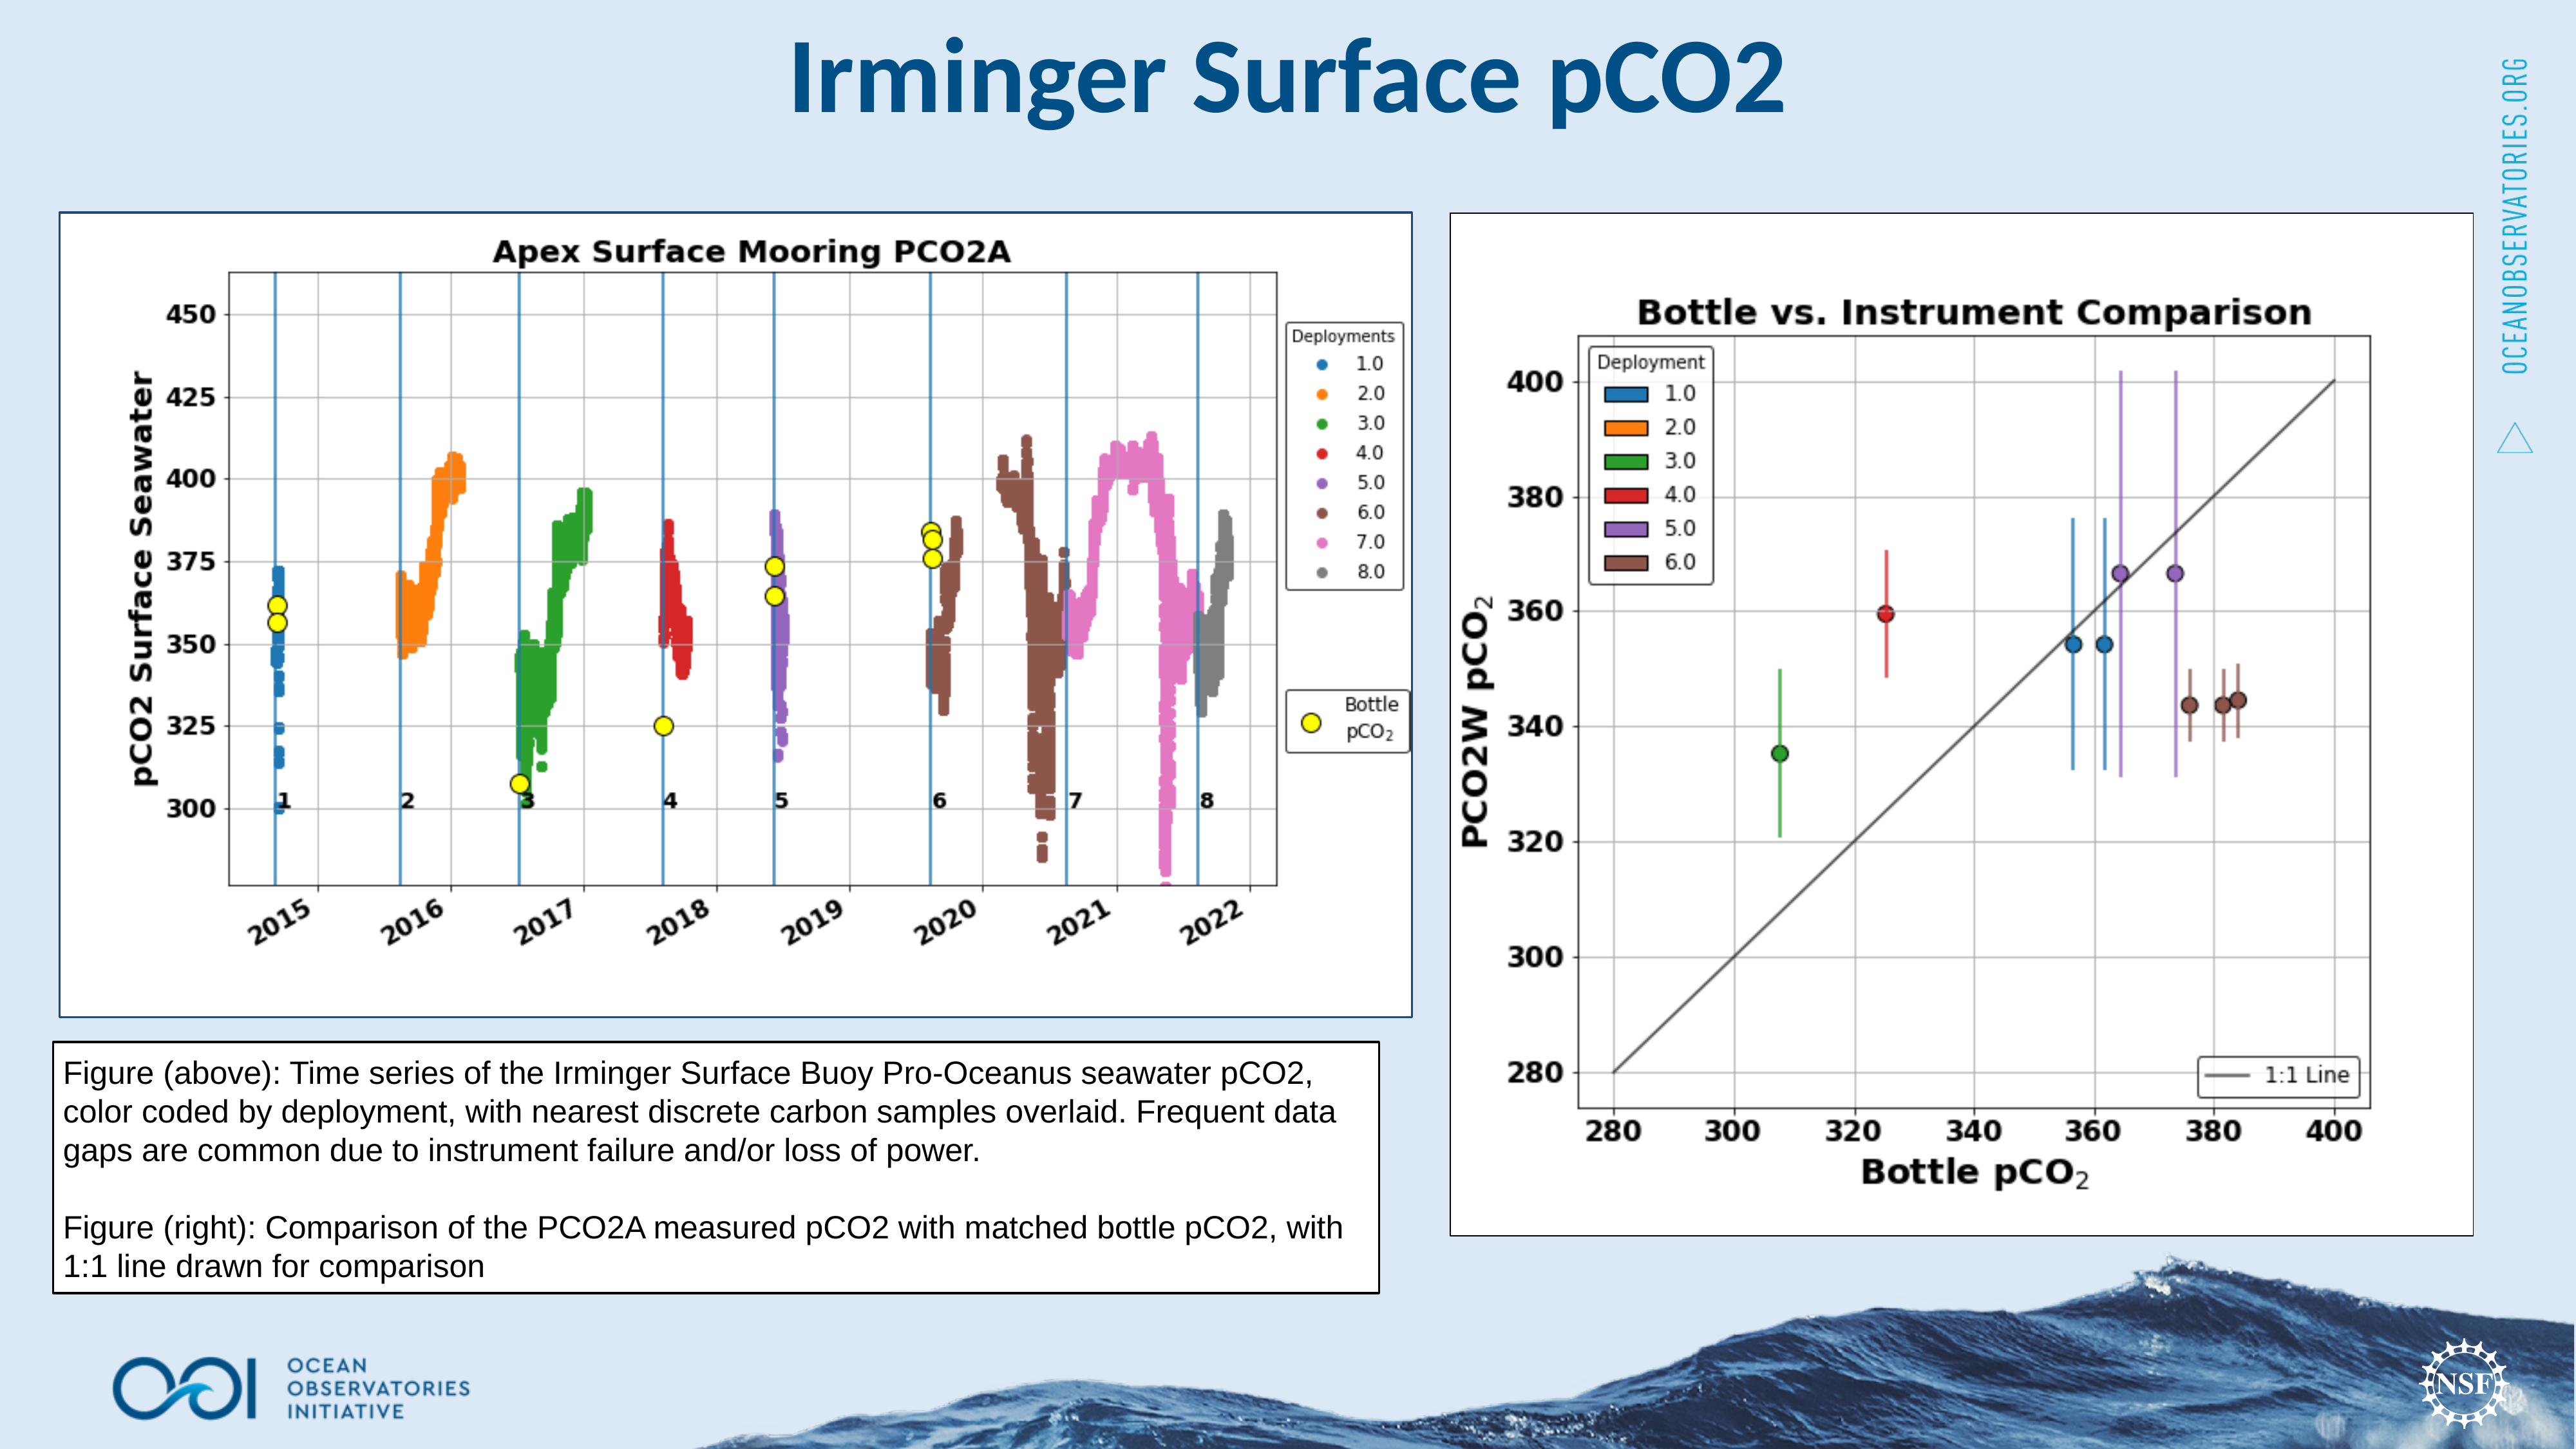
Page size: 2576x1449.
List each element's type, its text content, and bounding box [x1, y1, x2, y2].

text_box Figure (above): Time series of the Irminger Surface Buoy Pro-Oceanus seawater pCO2, color coded by deployment, with nearest discrete carbon samples overlaid. Frequent data gaps are common due to instrument failure and/or loss of power. Figure (right): Comparison of the PCO2A measured pCO2 with matched bottle pCO2, with 1:1 line drawn for comparison [53, 1042, 1379, 1293]
picture [2496, 58, 2534, 455]
text_box Irminger Surface pCO2 [212, 0, 2364, 140]
picture [60, 213, 1412, 1017]
picture [0, 213, 2575, 1449]
